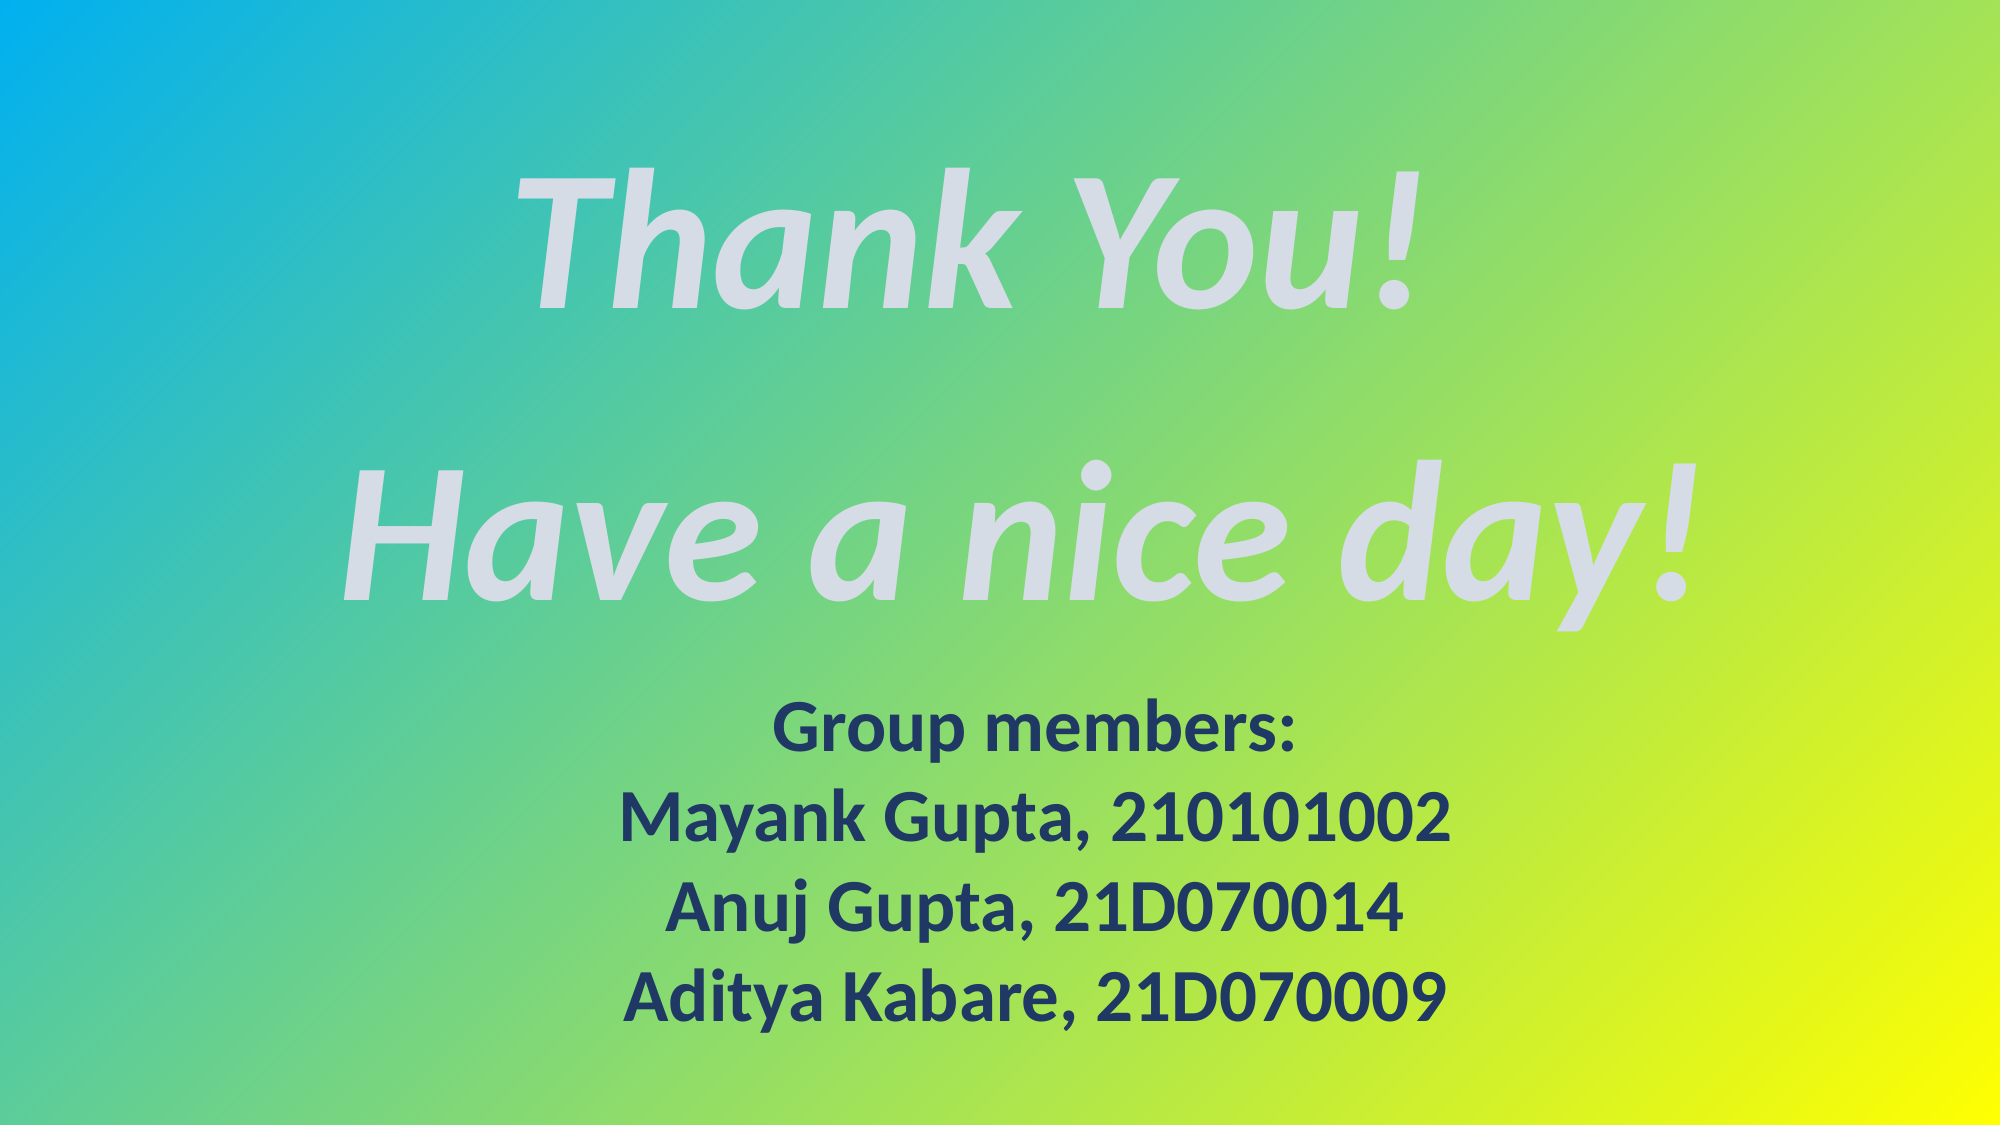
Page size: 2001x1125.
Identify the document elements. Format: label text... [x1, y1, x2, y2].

text_box Thank You! [493, 100, 1446, 356]
text_box Have a nice day! [323, 392, 1723, 648]
text_box Group members: Mayank Gupta, 210101002 Anuj Gupta, 21D070014 Aditya Kabare, 21D070009 [603, 669, 1468, 1125]
